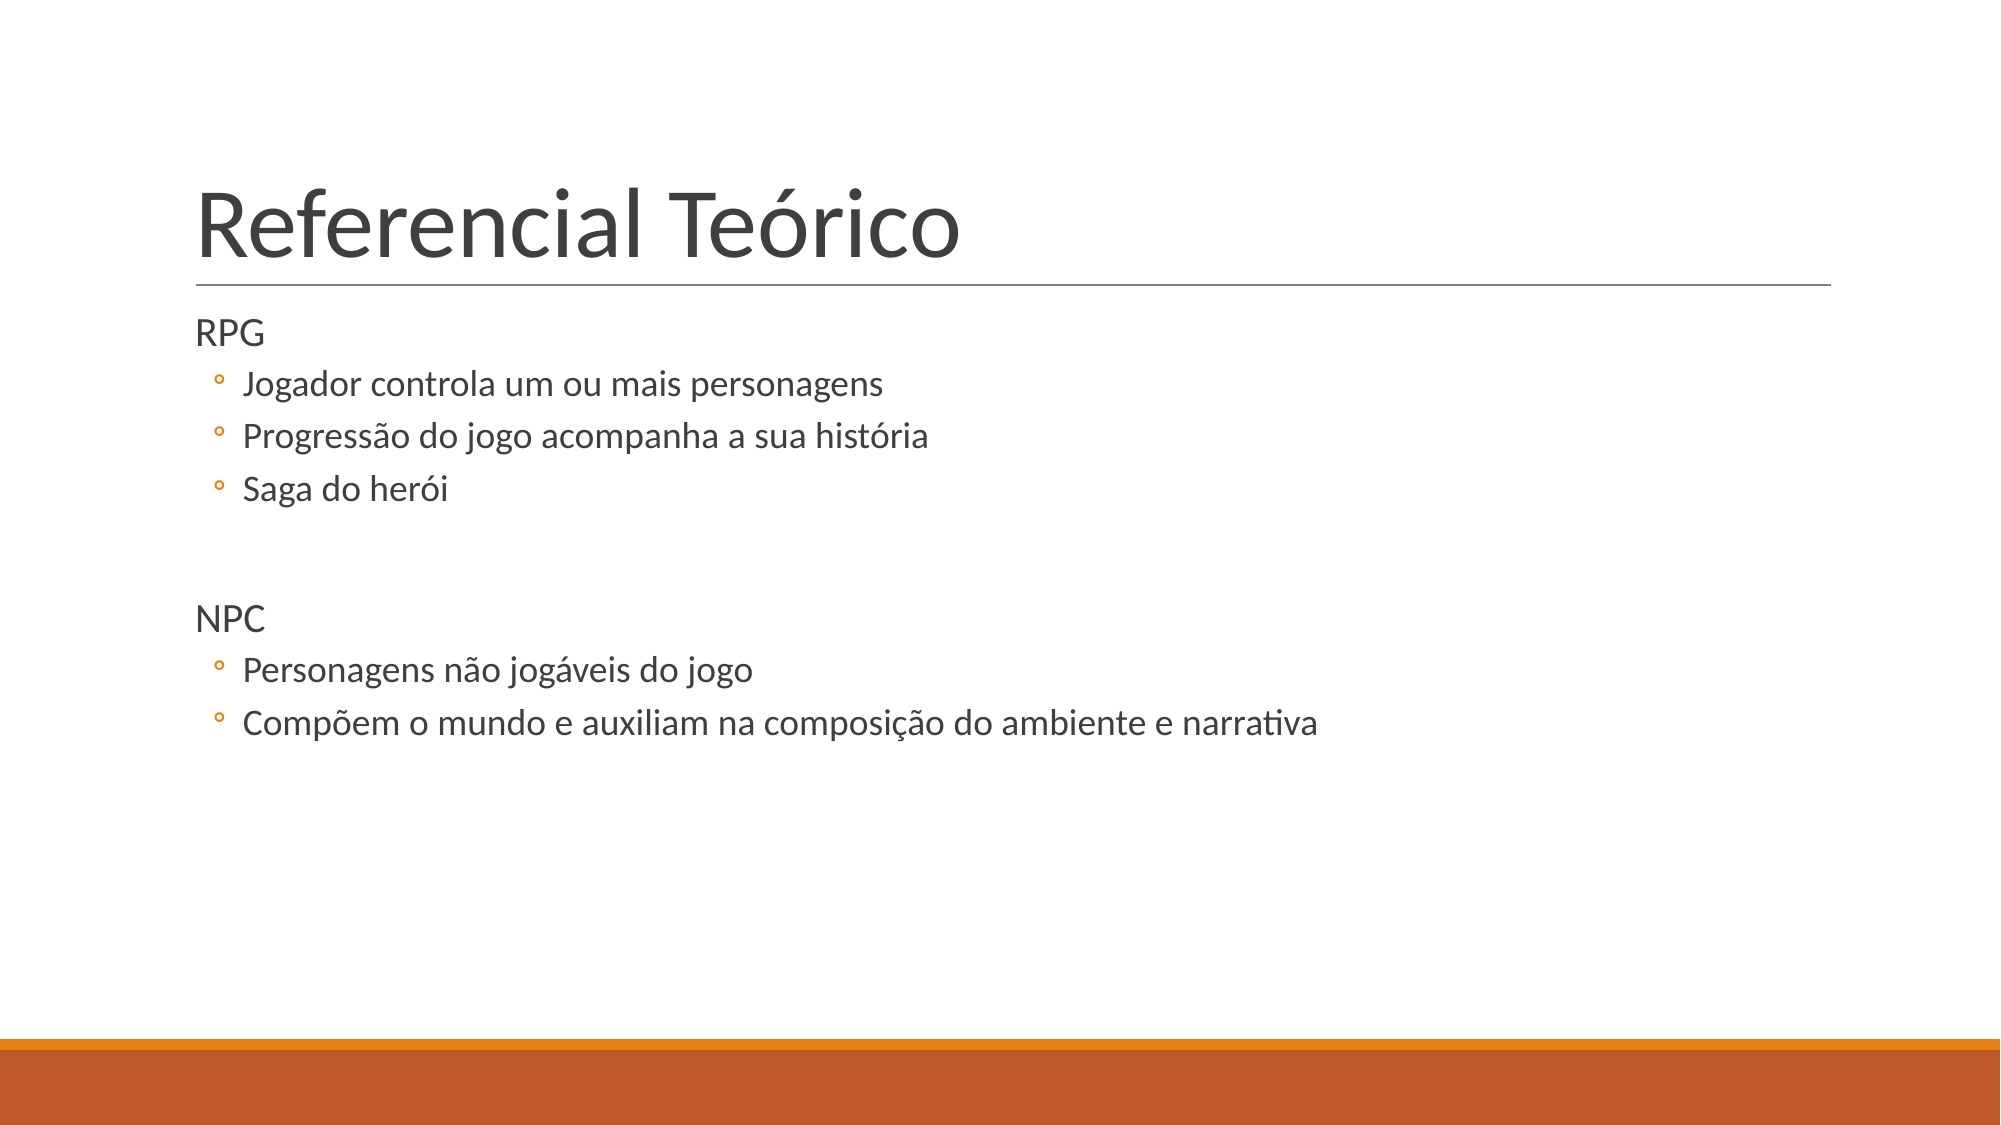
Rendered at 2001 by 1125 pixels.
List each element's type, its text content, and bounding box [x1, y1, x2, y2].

list RPG Jogador controla um ou mais personagens Progressão do jogo acompanha a sua história Saga do herói NPC Personagens não jogáveis do jogo Compõem o mundo e auxiliam na composição do ambiente e narrativa [180, 302, 1830, 963]
title Referencial Teórico [180, 47, 1830, 285]
